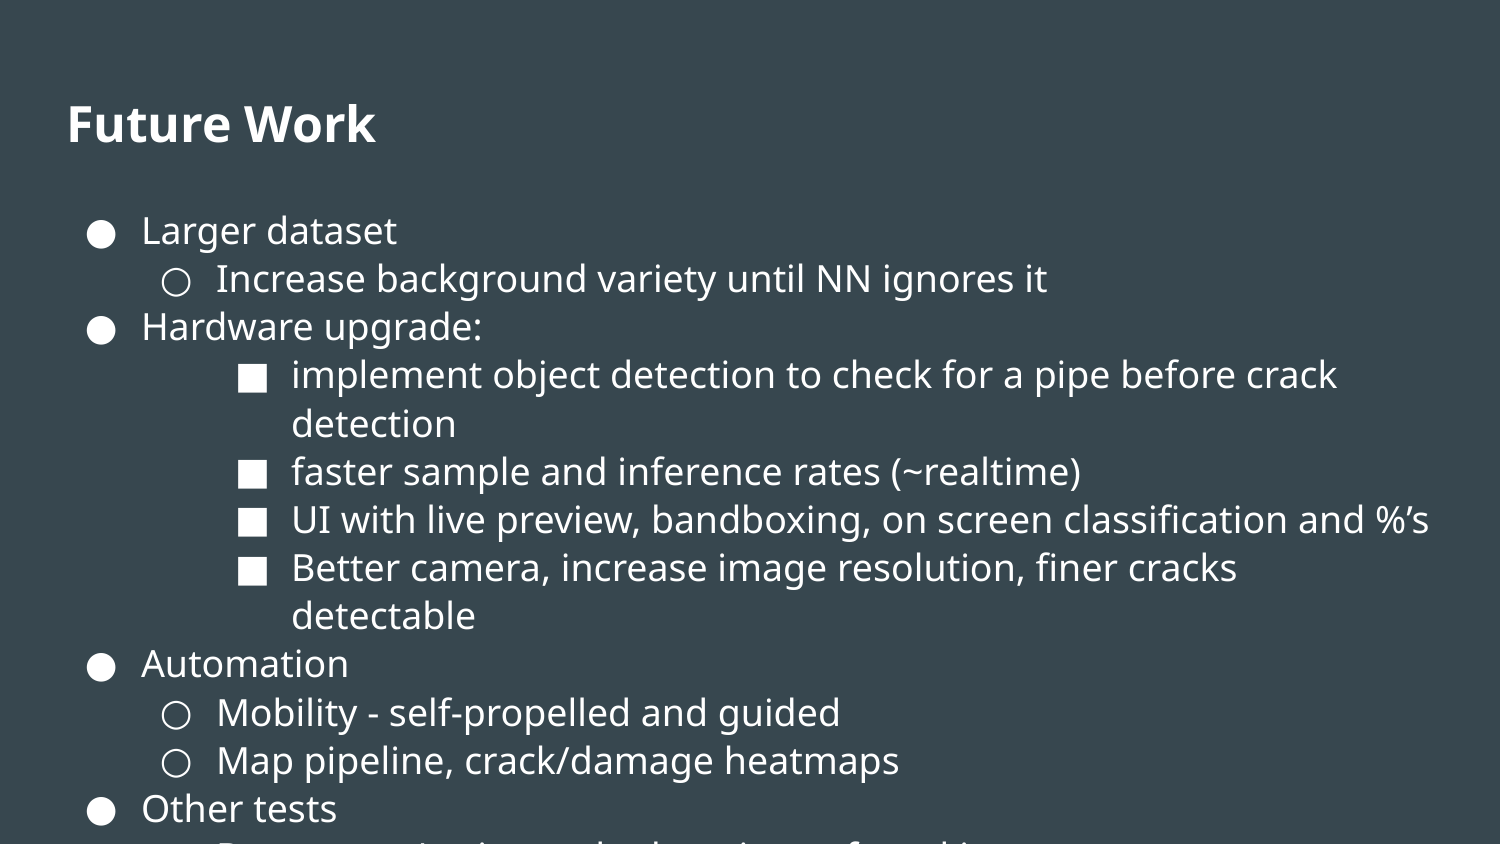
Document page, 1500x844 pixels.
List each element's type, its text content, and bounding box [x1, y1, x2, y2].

title Future Work [51, 72, 1449, 167]
list Larger dataset Increase background variety until NN ignores it Hardware upgrade: implement object detection to check for a pipe before crack detection faster sample and inference rates (~realtime) UI with live preview, bandboxing, on screen classification and %’s Better camera, increase image resolution, finer cracks detectable Automation Mobility - self-propelled and guided Map pipeline, crack/damage heatmaps Other tests Detect rust/stains and other signs of cracking [51, 189, 1449, 750]
